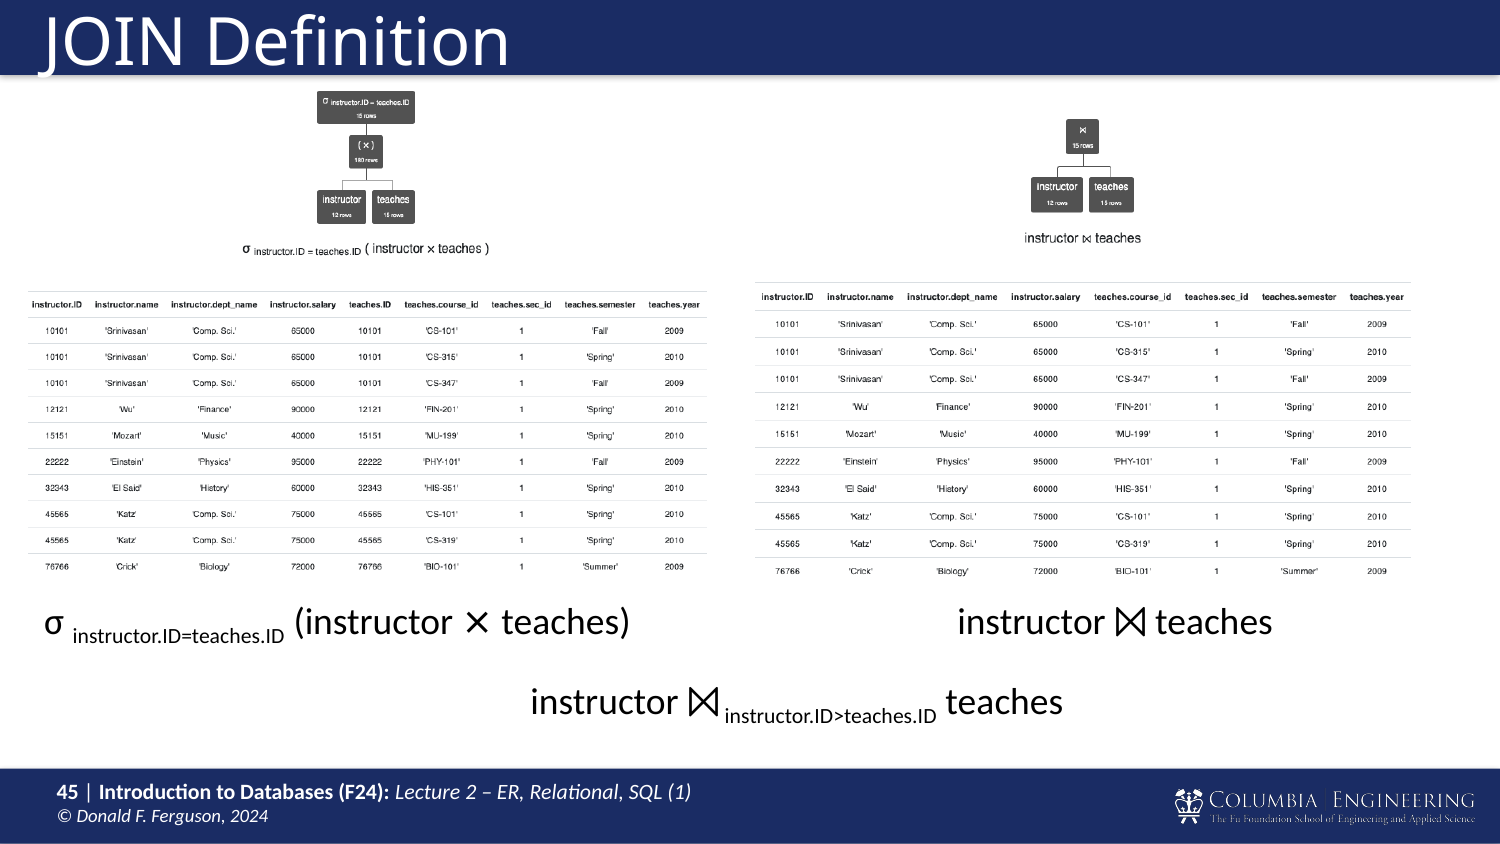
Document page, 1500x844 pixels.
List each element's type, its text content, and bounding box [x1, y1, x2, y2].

picture [728, 109, 1453, 603]
text_box σ instructor.ID=teaches.ID (instructor ⨯ teaches) [29, 593, 655, 656]
text_box instructor ⨝ instructor.ID>teaches.ID teaches [515, 669, 1079, 736]
text_box instructor ⨝ teaches [942, 611, 1289, 650]
picture [28, 84, 719, 585]
title JOIN Definition [28, 0, 1450, 73]
